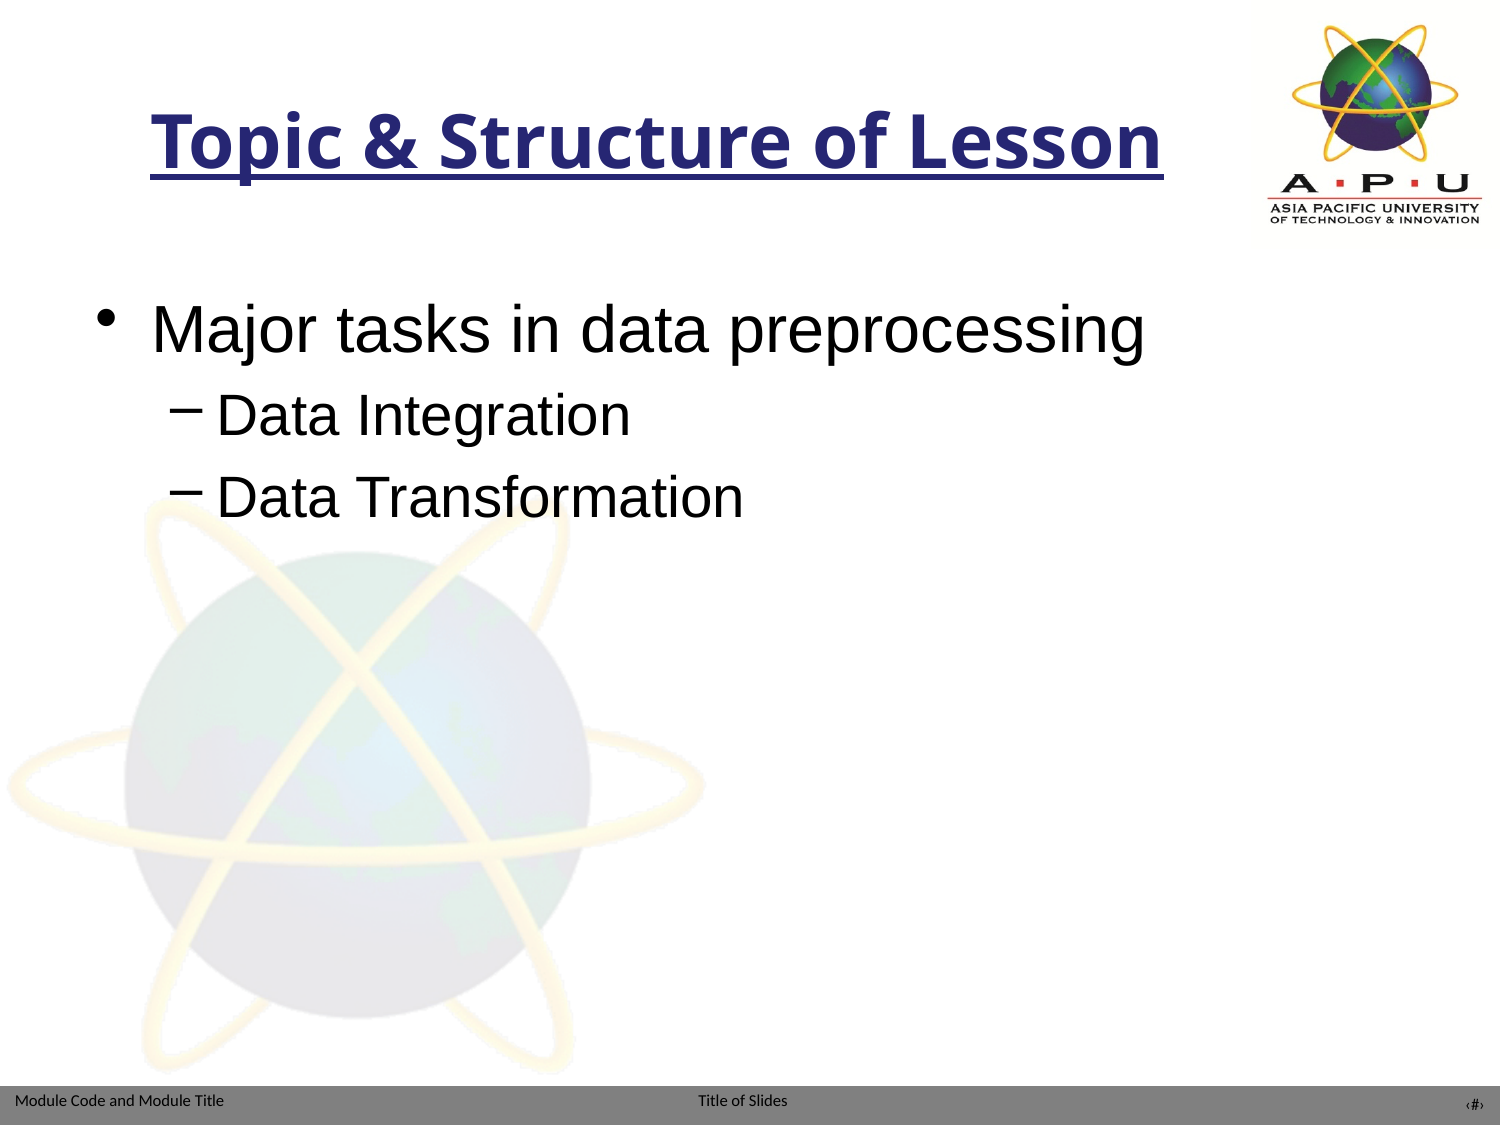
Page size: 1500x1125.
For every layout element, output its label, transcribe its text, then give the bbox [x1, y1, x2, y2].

footer ‹#› [1024, 1086, 1500, 1125]
list Major tasks in data preprocessing Data Integration Data Transformation [79, 278, 1430, 1021]
title Topic & Structure of Lesson [79, 45, 1235, 233]
picture [1251, 0, 1500, 249]
